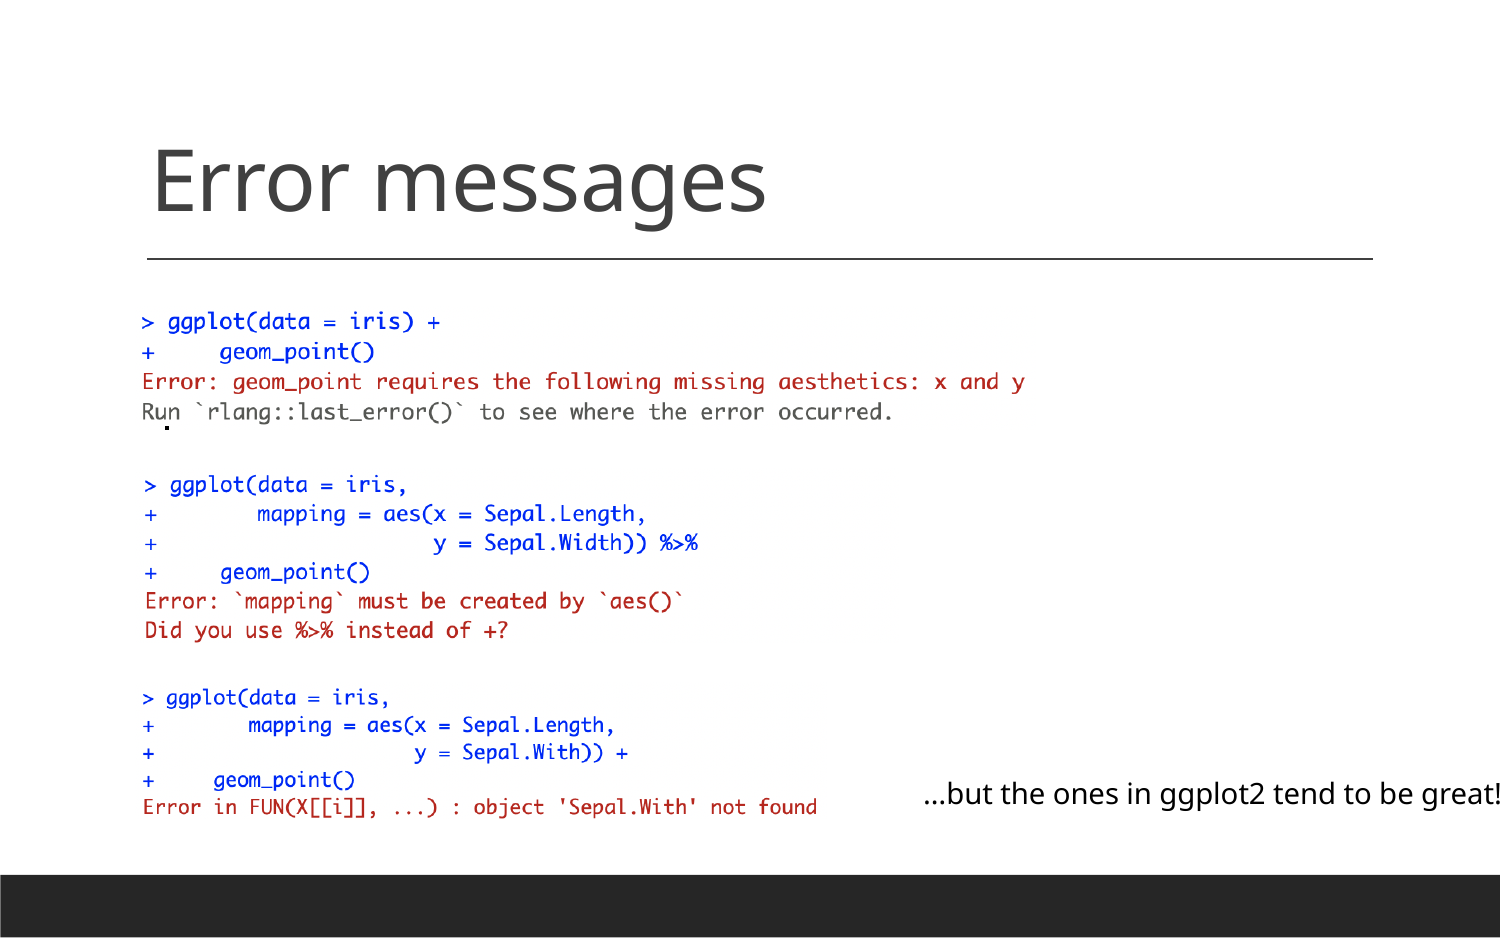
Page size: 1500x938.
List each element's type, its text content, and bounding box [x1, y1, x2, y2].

picture [134, 681, 828, 820]
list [134, 305, 1036, 430]
picture [134, 468, 900, 644]
text_box …but the ones in ggplot2 tend to be great! [908, 768, 1500, 819]
title Error messages [135, 39, 1373, 238]
